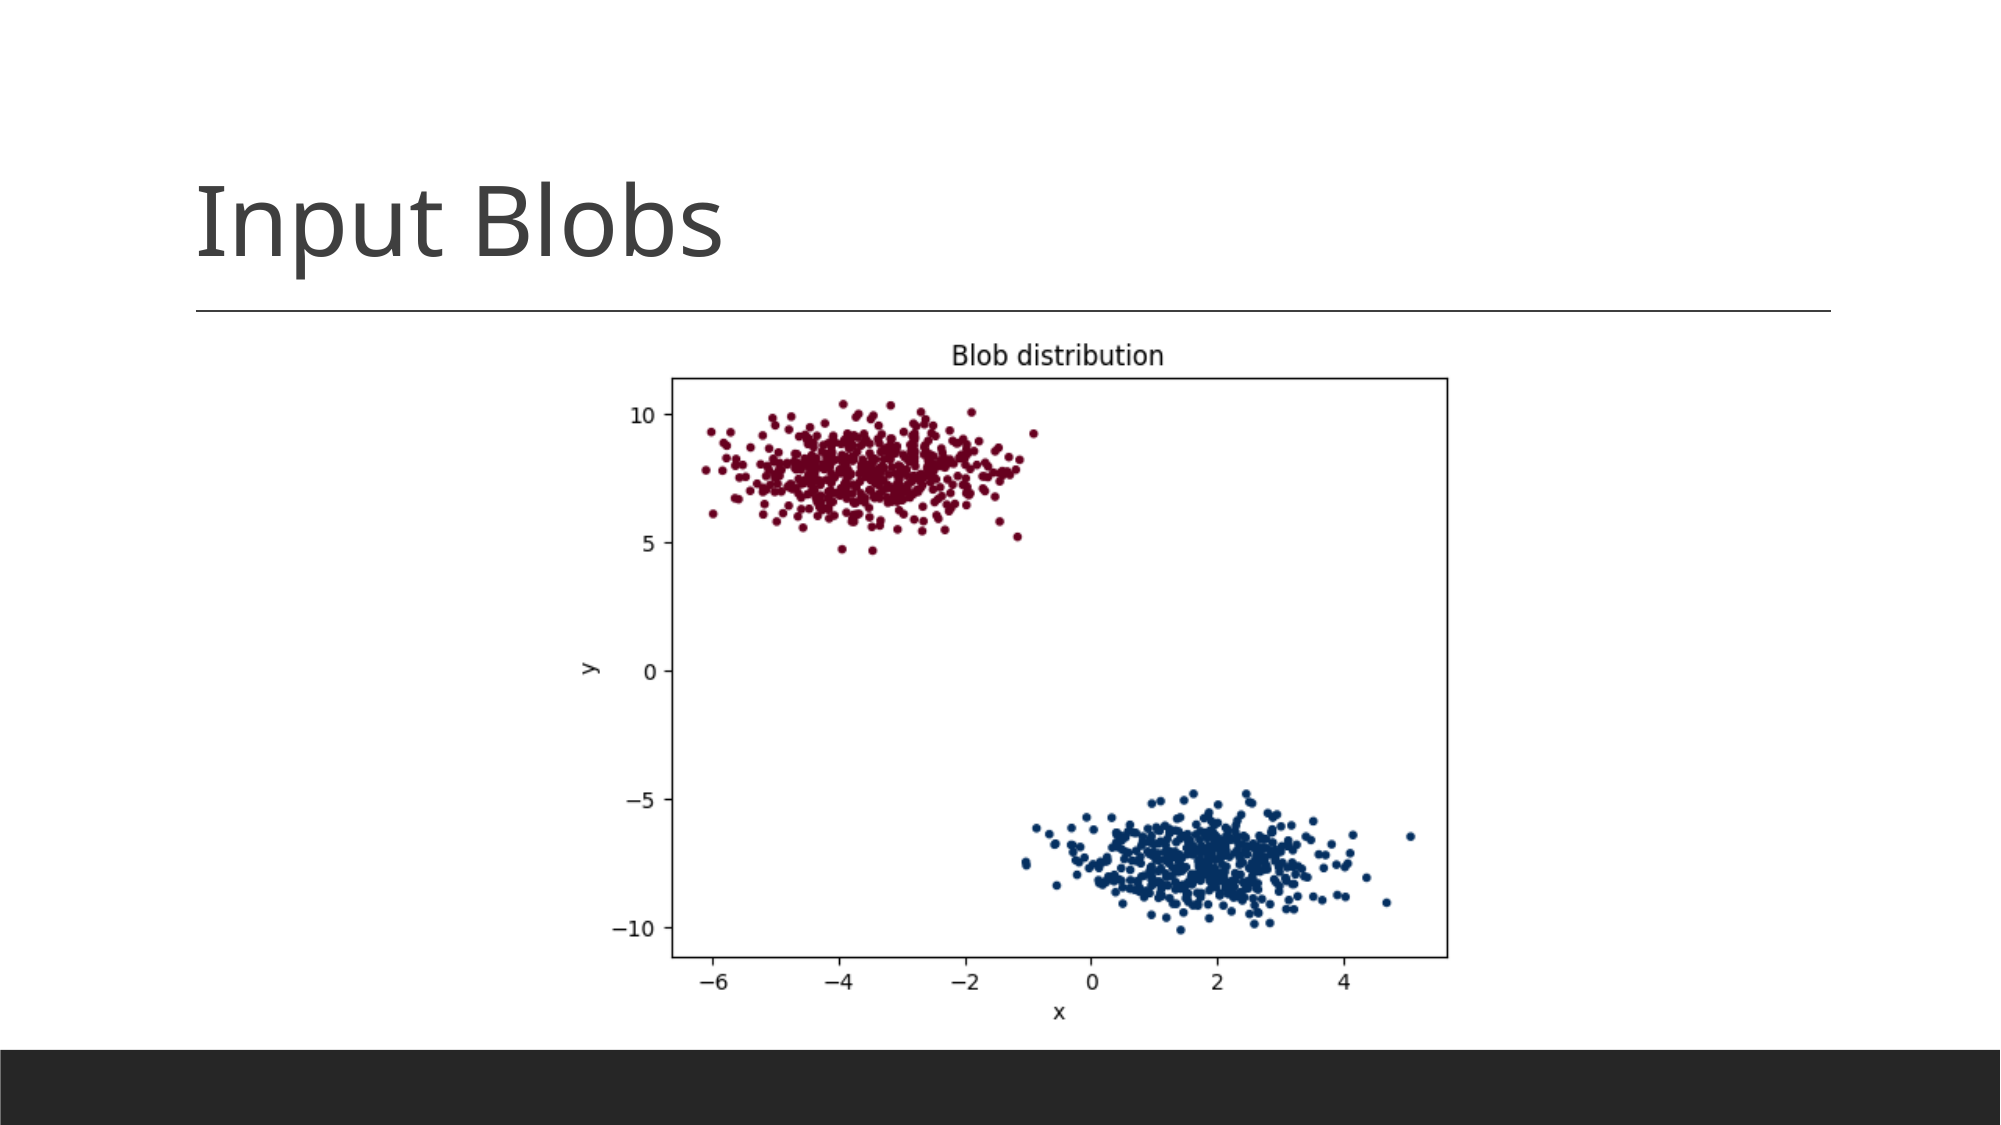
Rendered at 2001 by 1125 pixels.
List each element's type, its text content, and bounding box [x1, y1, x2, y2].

picture [563, 328, 1462, 1041]
title Input Blobs [180, 47, 1830, 285]
